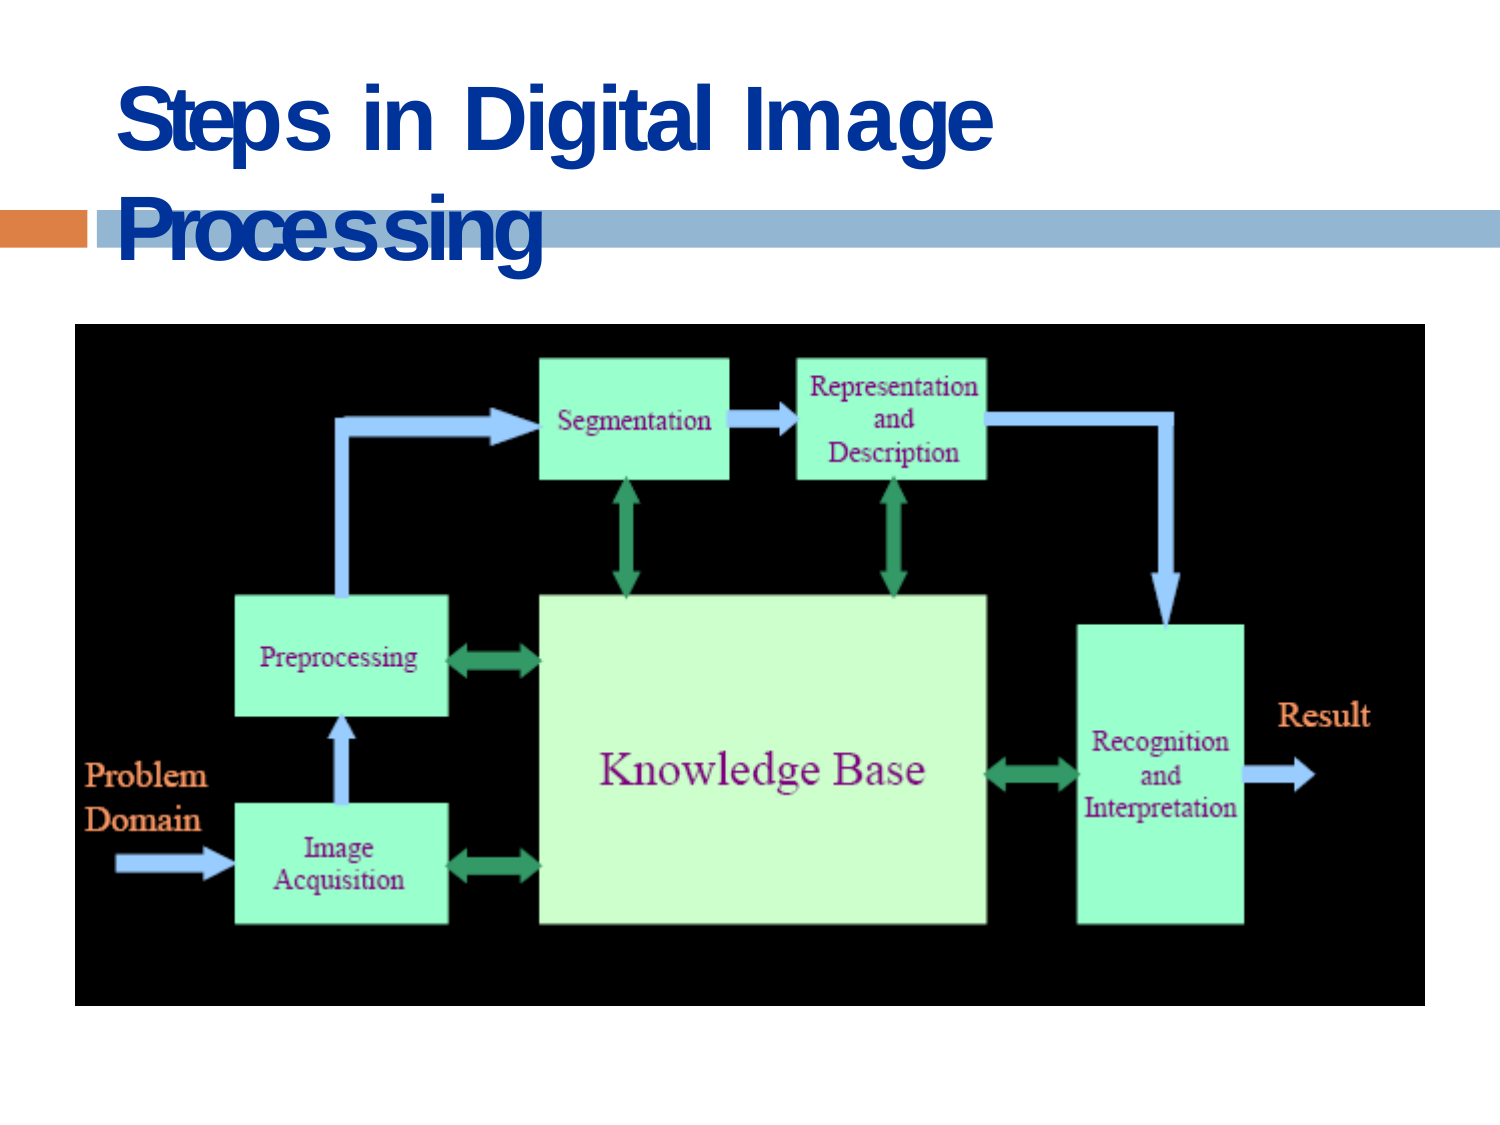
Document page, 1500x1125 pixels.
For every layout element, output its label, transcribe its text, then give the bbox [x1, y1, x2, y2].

picture [74, 324, 1426, 1007]
title Steps in Digital Image Processing [113, 56, 1384, 279]
